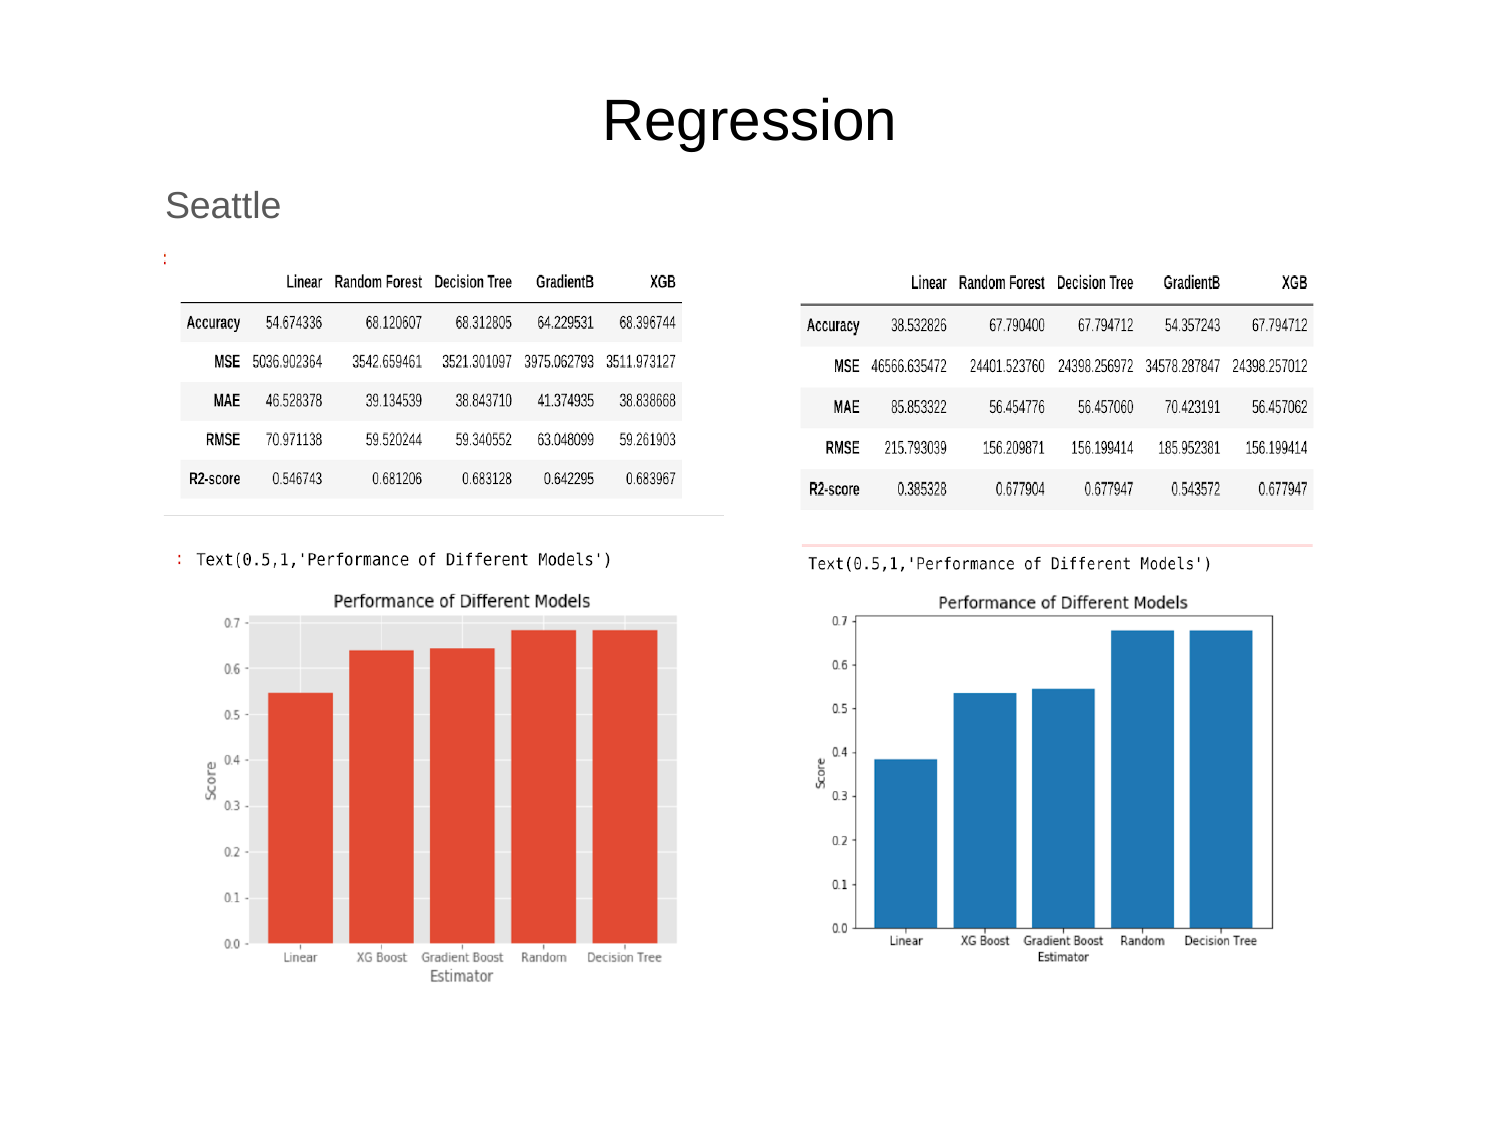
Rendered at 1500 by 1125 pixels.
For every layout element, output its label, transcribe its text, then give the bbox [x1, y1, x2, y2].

picture [177, 544, 724, 1006]
list Seattle San Diego [75, 167, 1425, 1005]
picture [793, 544, 1313, 982]
picture [793, 239, 1354, 516]
title Regression [75, 45, 1425, 167]
picture [163, 239, 724, 516]
